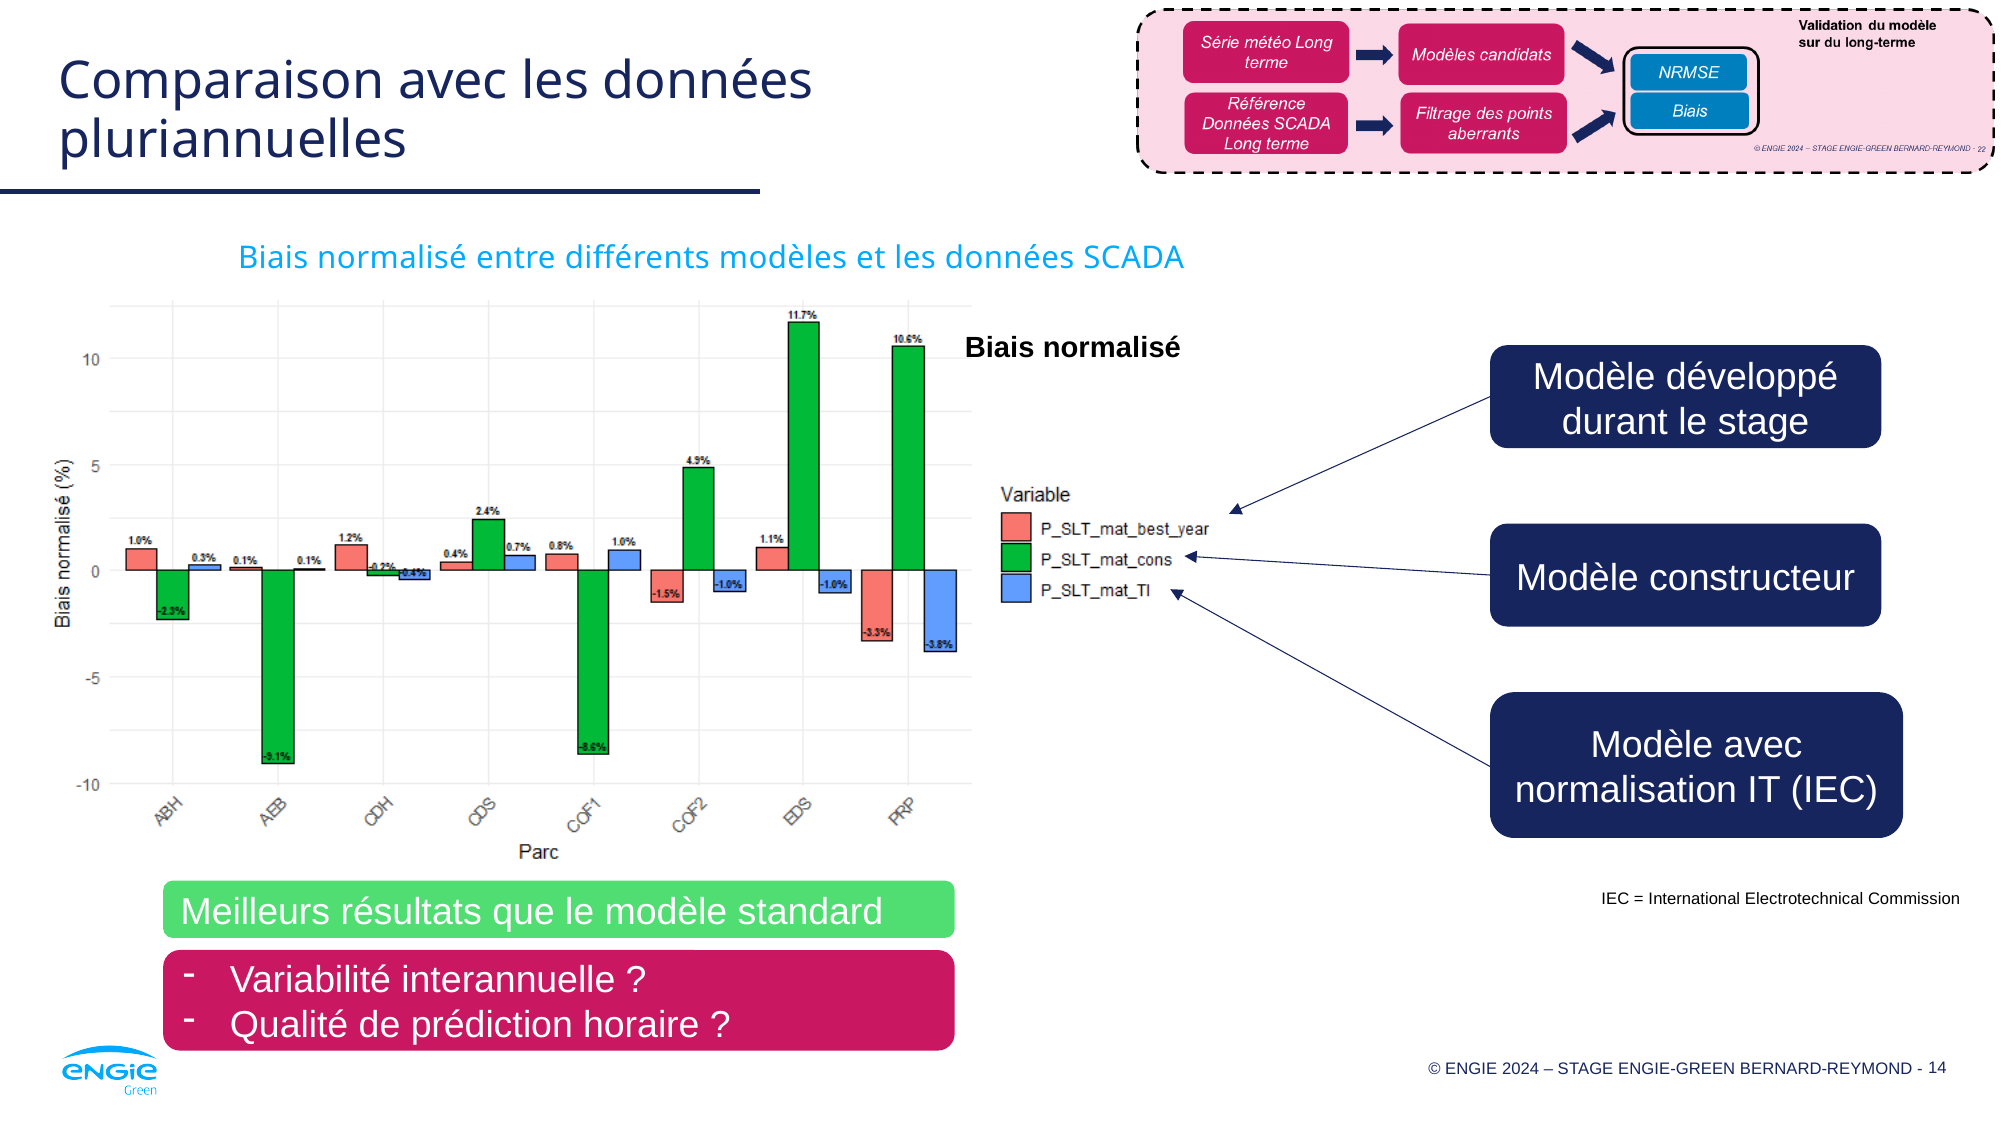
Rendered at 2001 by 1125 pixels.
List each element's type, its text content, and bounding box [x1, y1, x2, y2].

picture [41, 1028, 178, 1112]
text_box IEC = International Electrotechnical Commission [1586, 880, 2000, 916]
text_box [1229, 396, 1491, 514]
text_box Variabilité interannuelle ? Qualité de prédiction horaire ? [162, 948, 956, 1052]
footer © ENGIE 2024 – Stage Engie-Green Bernard-reymond - [1404, 1050, 1939, 1086]
text_box Meilleurs résultats que le modèle standard [162, 879, 956, 939]
text_box Modèle constructeur [1489, 522, 1883, 628]
picture [43, 291, 1230, 871]
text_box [1170, 589, 1491, 767]
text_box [1184, 556, 1491, 575]
title Comparaison avec les données pluriannuelles [43, 43, 1000, 179]
text_box Modèle développé durant le stage [1489, 344, 1883, 450]
text_box Modèle avec normalisation IT (IEC) [1488, 691, 1905, 840]
list Biais normalisé entre différents modèles et les données SCADA [119, 226, 1305, 281]
slide_number 14 [1913, 1049, 1963, 1085]
picture [1136, 8, 1995, 174]
